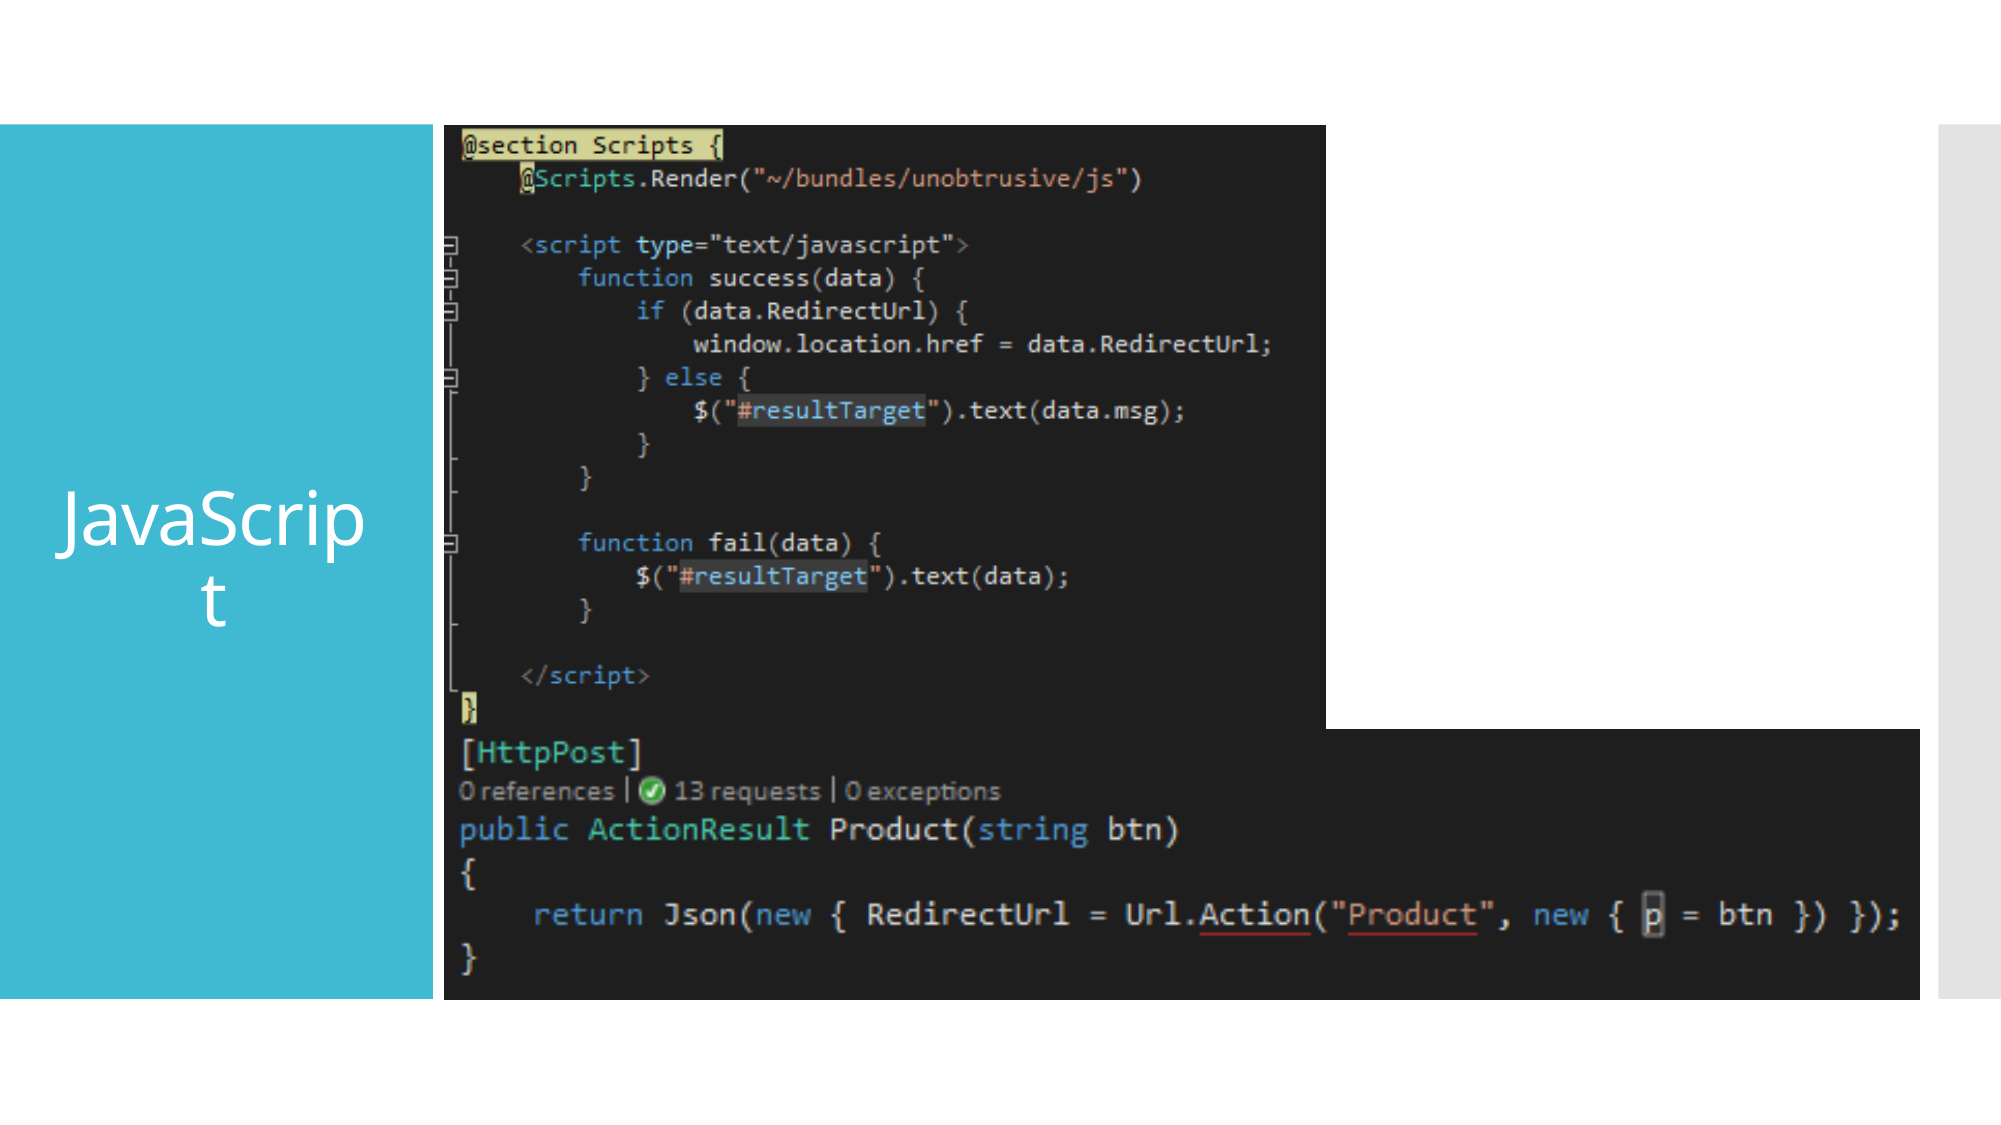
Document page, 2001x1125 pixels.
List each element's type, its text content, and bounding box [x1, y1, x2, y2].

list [444, 125, 1327, 729]
picture [444, 729, 1920, 1000]
title JavaScript [41, 184, 386, 940]
